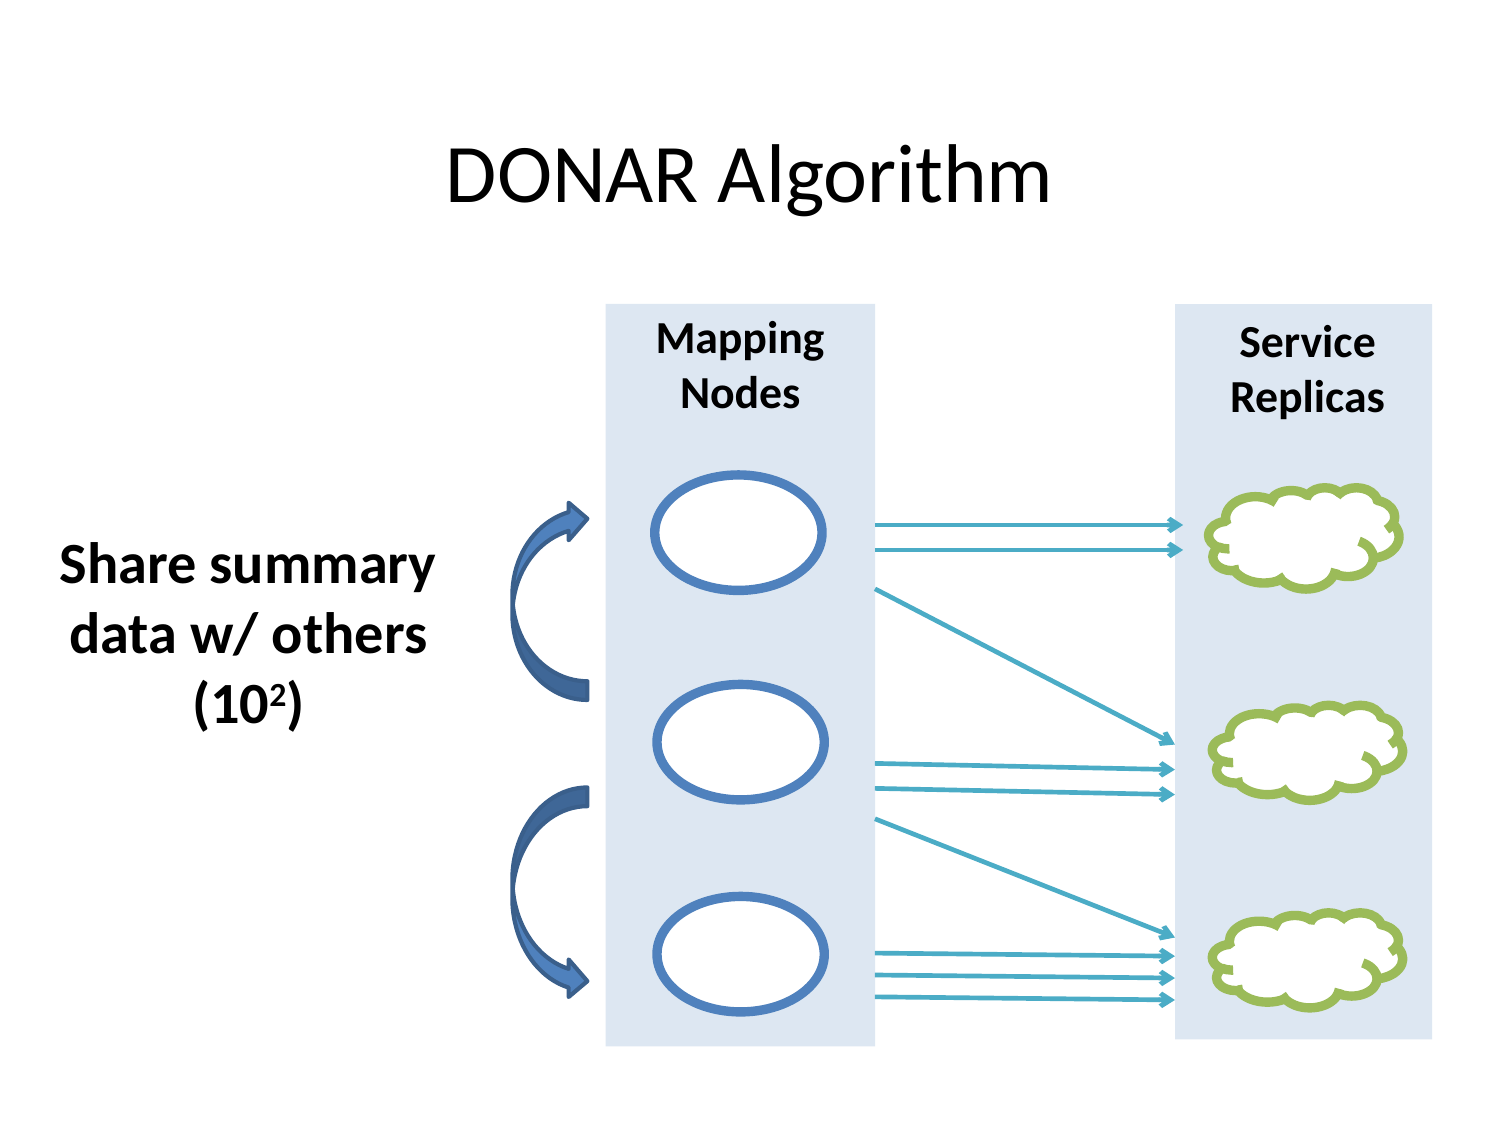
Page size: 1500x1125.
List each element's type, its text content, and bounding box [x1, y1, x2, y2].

title DONAR Algorithm [75, 75, 1425, 263]
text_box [874, 818, 1176, 938]
text_box [510, 785, 590, 999]
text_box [874, 974, 1176, 979]
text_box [874, 763, 1176, 770]
text_box [510, 500, 590, 703]
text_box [874, 788, 1176, 795]
text_box Share summary data w/ others (102) [45, 518, 452, 743]
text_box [874, 588, 1176, 745]
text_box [874, 952, 1176, 957]
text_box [605, 299, 876, 1047]
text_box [1174, 303, 1433, 1040]
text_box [874, 996, 1176, 1001]
